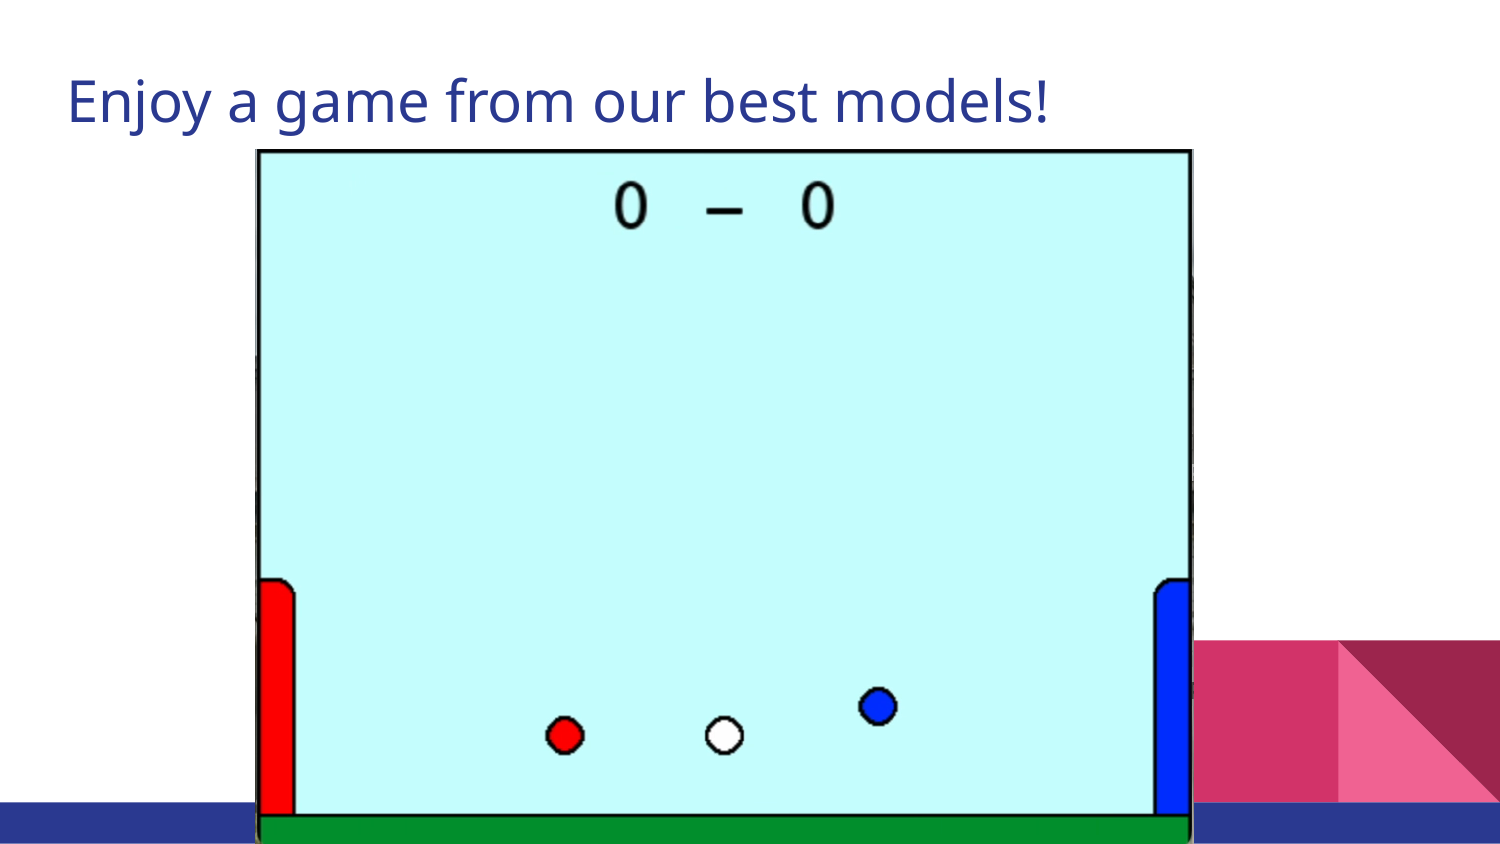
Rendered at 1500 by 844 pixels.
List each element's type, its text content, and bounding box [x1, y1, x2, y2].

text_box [254, 148, 1195, 844]
title Enjoy a game from our best models! [51, 49, 1449, 149]
